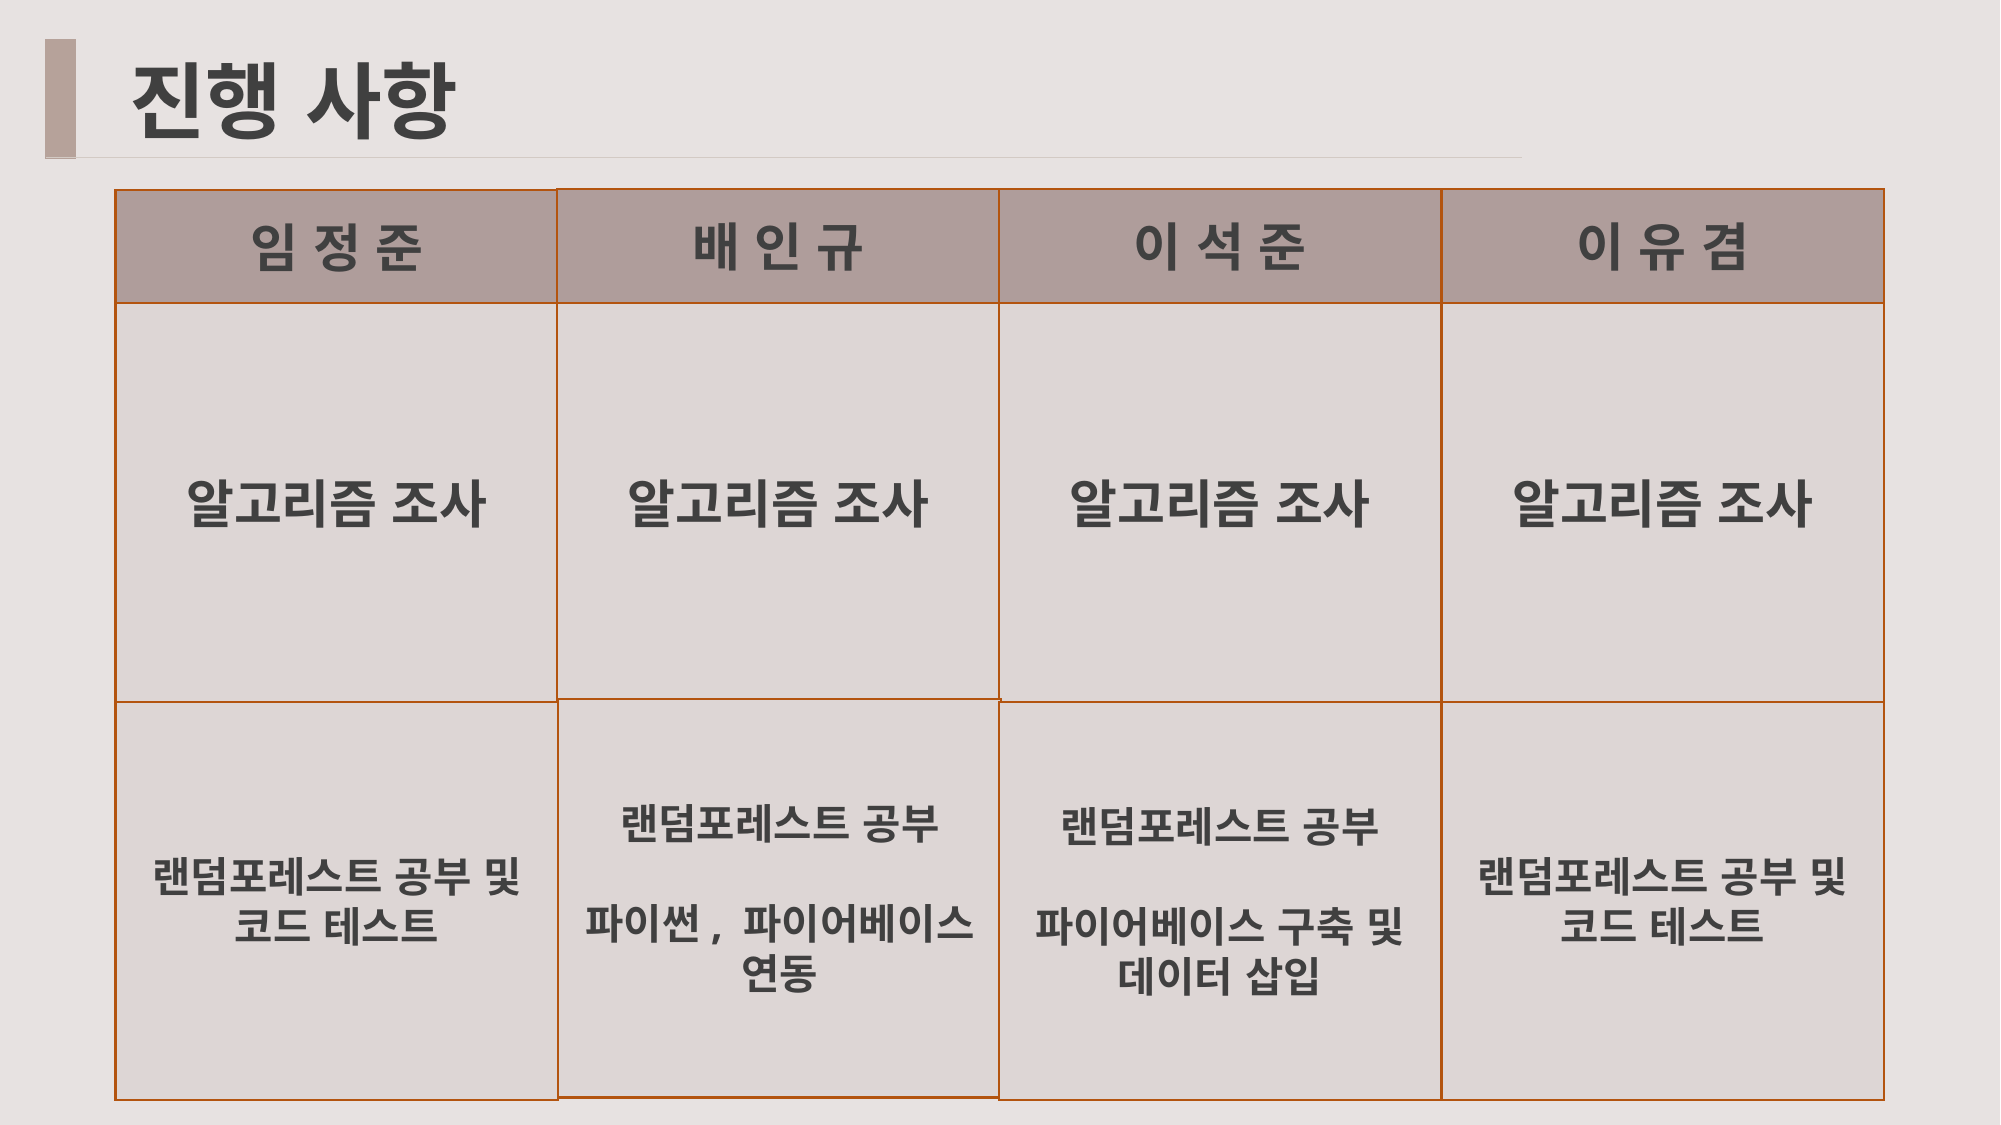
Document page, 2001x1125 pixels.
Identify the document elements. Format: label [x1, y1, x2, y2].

text_box [115, 188, 1885, 1101]
text_box [45, 39, 1523, 158]
